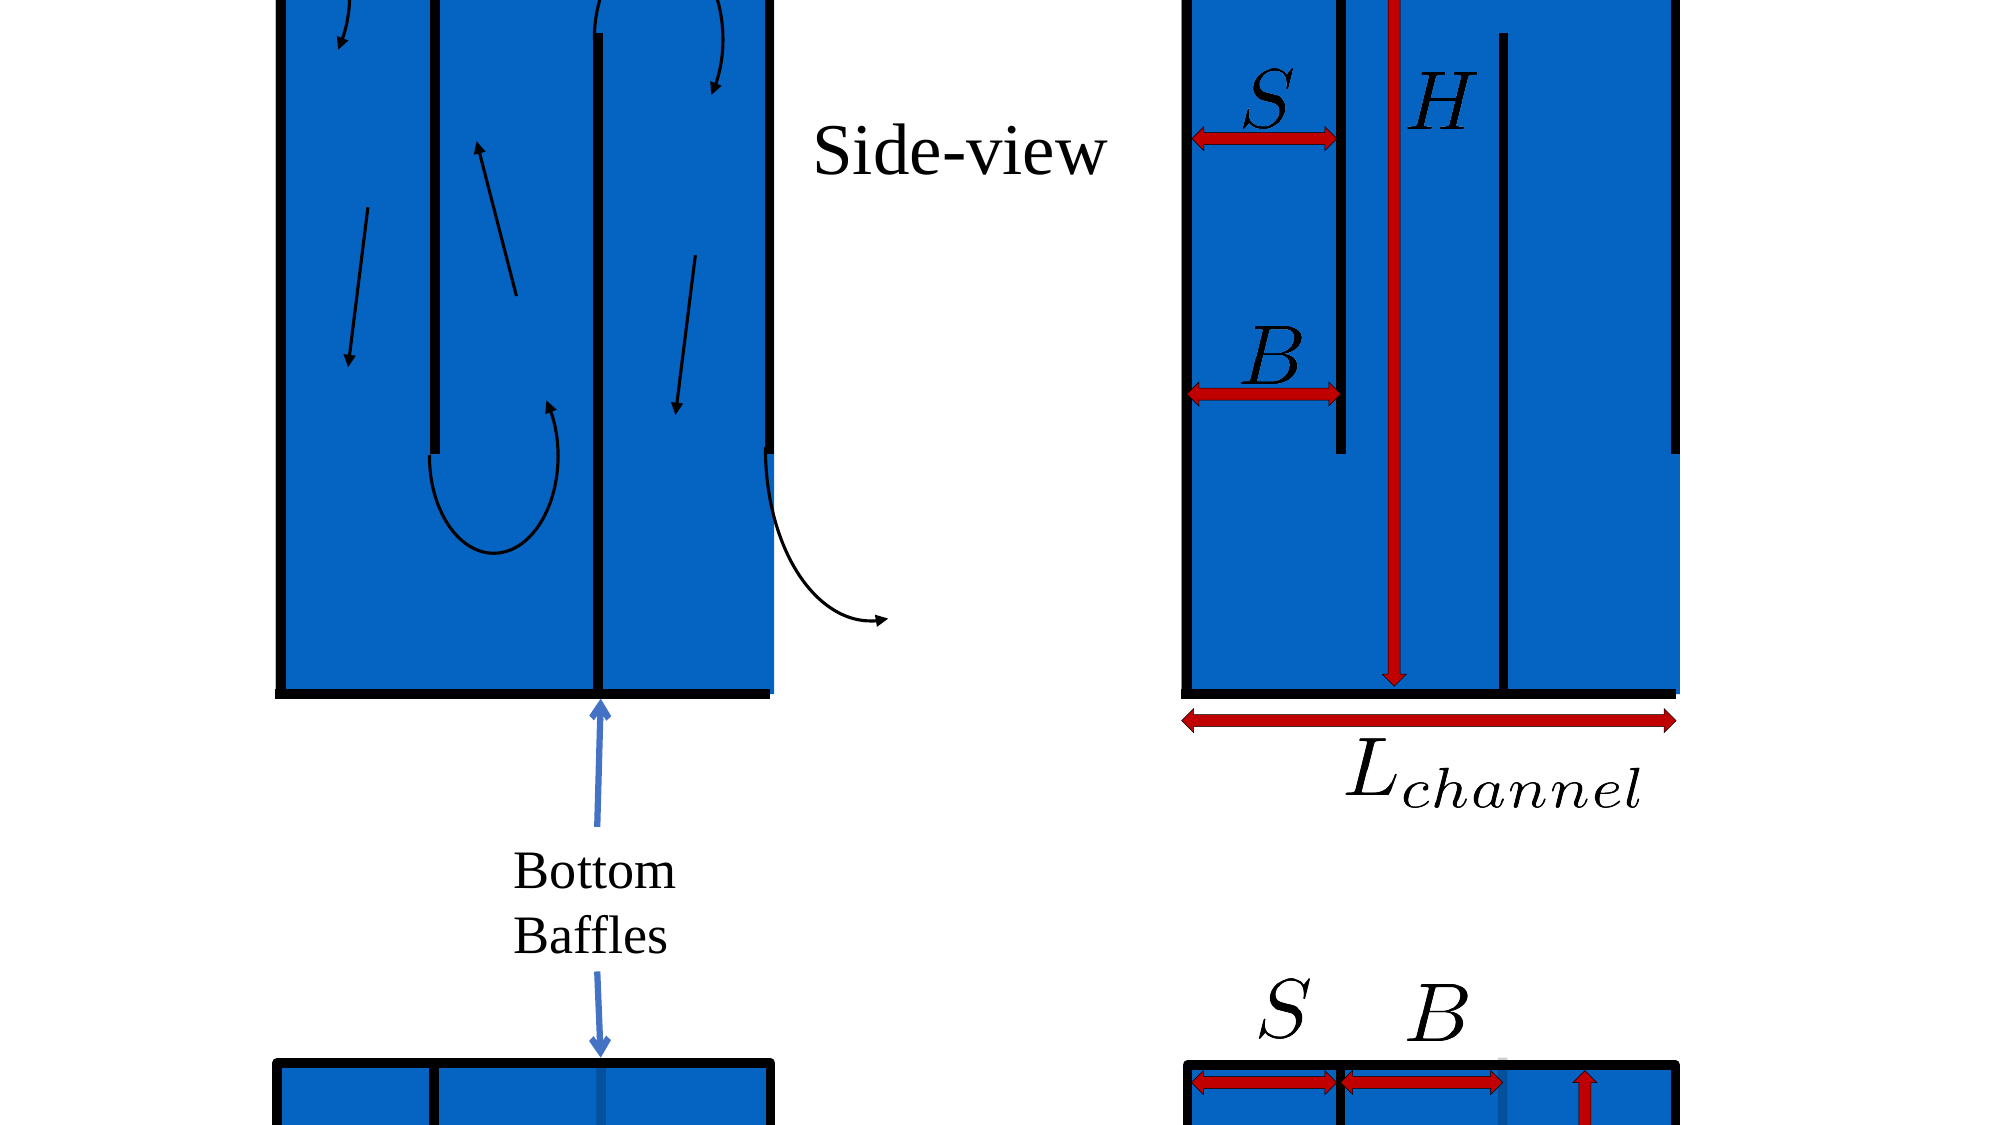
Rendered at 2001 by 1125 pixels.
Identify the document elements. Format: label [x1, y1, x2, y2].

text_box [0, 0, 2000, 1125]
